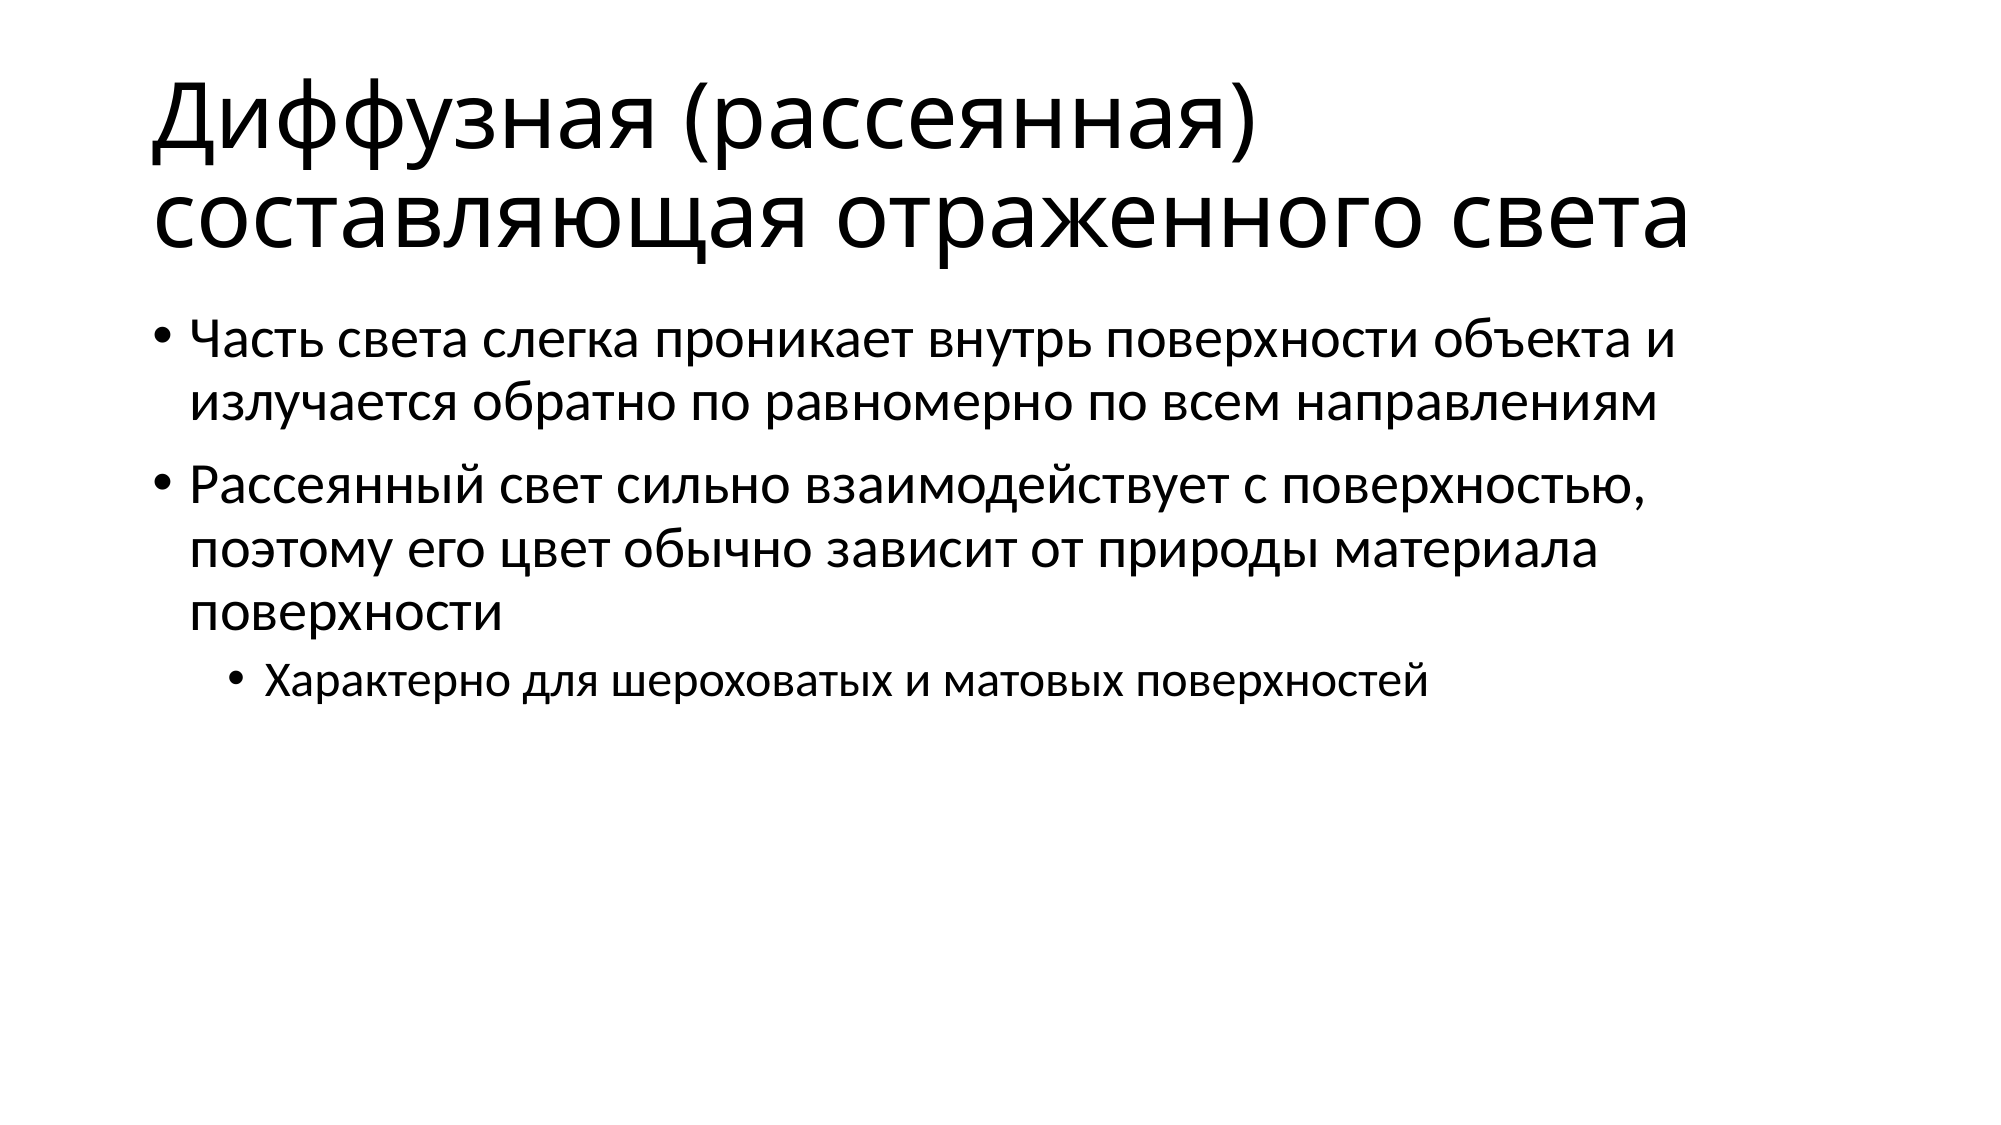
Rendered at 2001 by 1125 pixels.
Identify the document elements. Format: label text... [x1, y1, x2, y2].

title Диффузная (рассеянная) составляющая отраженного света [137, 59, 1863, 278]
list Часть света слегка проникает внутрь поверхности объекта и излучается обратно по равномерно по всем направлениям Рассеянный свет сильно взаимодействует с поверхностью, поэтому его цвет обычно зависит от природы материала поверхности Характерно для шероховатых и матовых поверхностей [137, 299, 1863, 1014]
